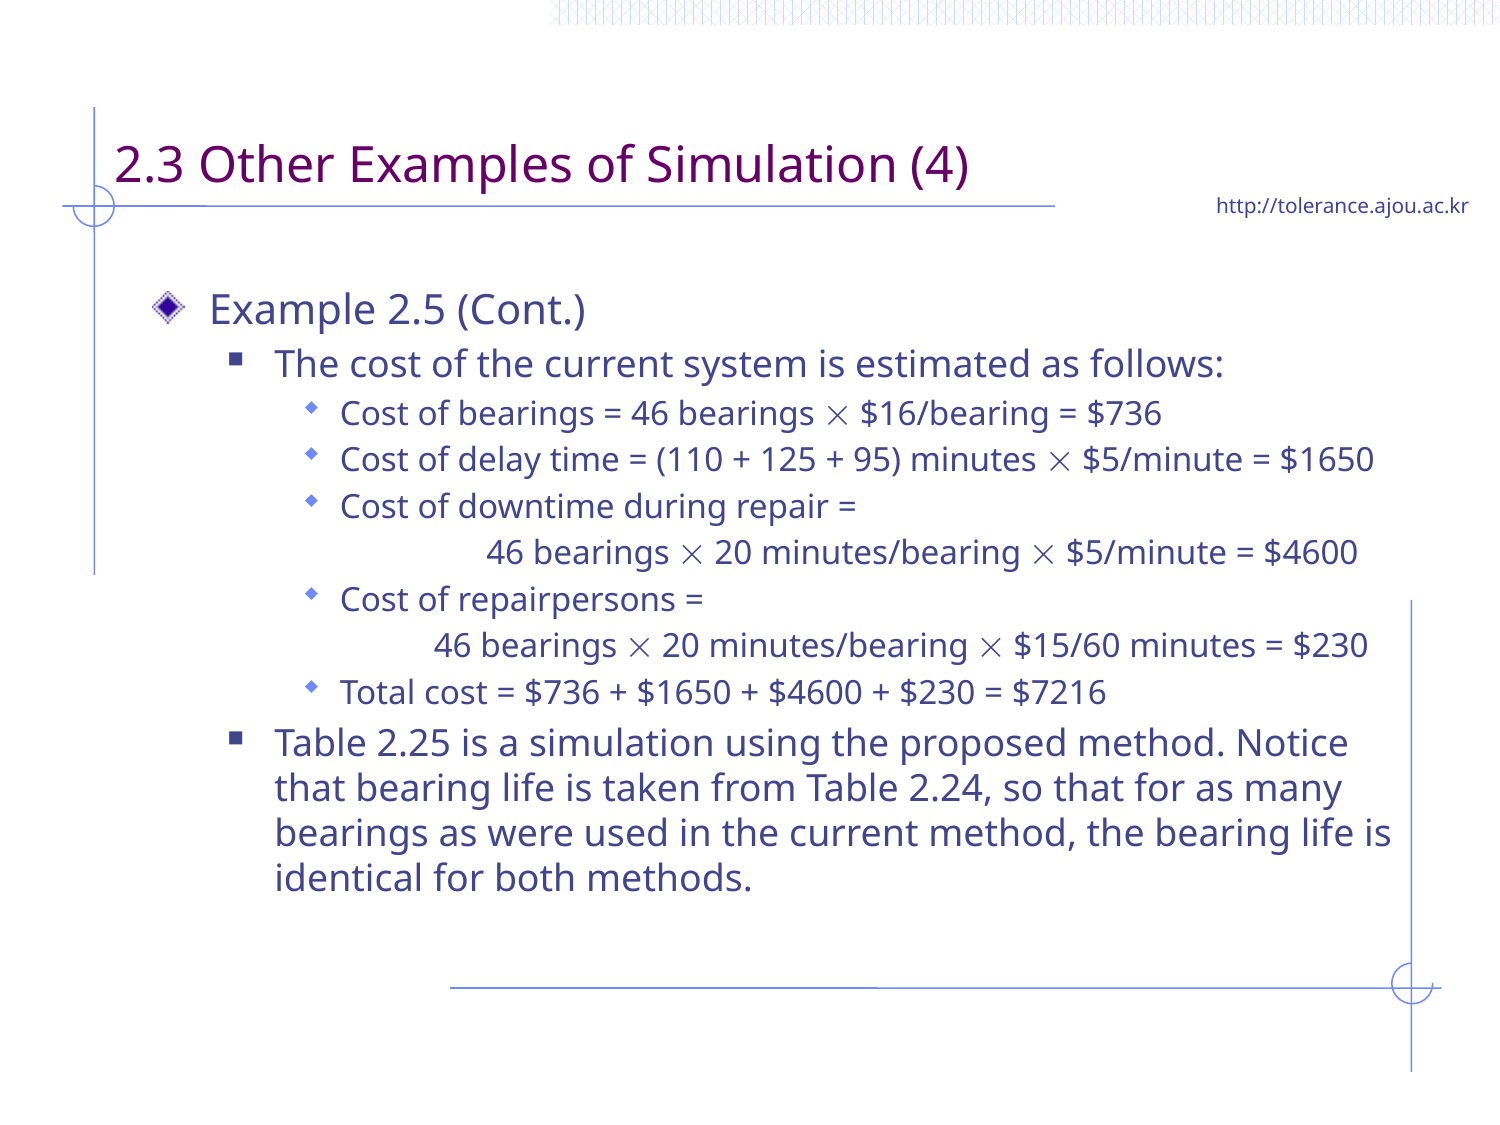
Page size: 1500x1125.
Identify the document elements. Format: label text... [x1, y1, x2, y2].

title 2.3 Other Examples of Simulation (4) [99, 99, 1163, 201]
list Example 2.5 (Cont.) The cost of the current system is estimated as follows: Cost of bearings = 46 bearings  $16/bearing = $736 Cost of delay time = (110 + 125 + 95) minutes  $5/minute = $1650 Cost of downtime during repair = 46 bearings  20 minutes/bearing  $5/minute = $4600 Cost of repairpersons = 46 bearings  20 minutes/bearing  $15/60 minutes = $230 Total cost = $736 + $1650 + $4600 + $230 = $7216 Table 2.25 is a simulation using the proposed method. Notice that bearing life is taken from Table 2.24, so that for as many bearings as were used in the current method, the bearing life is identical for both methods. [137, 274, 1426, 988]
picture [152, 291, 185, 324]
